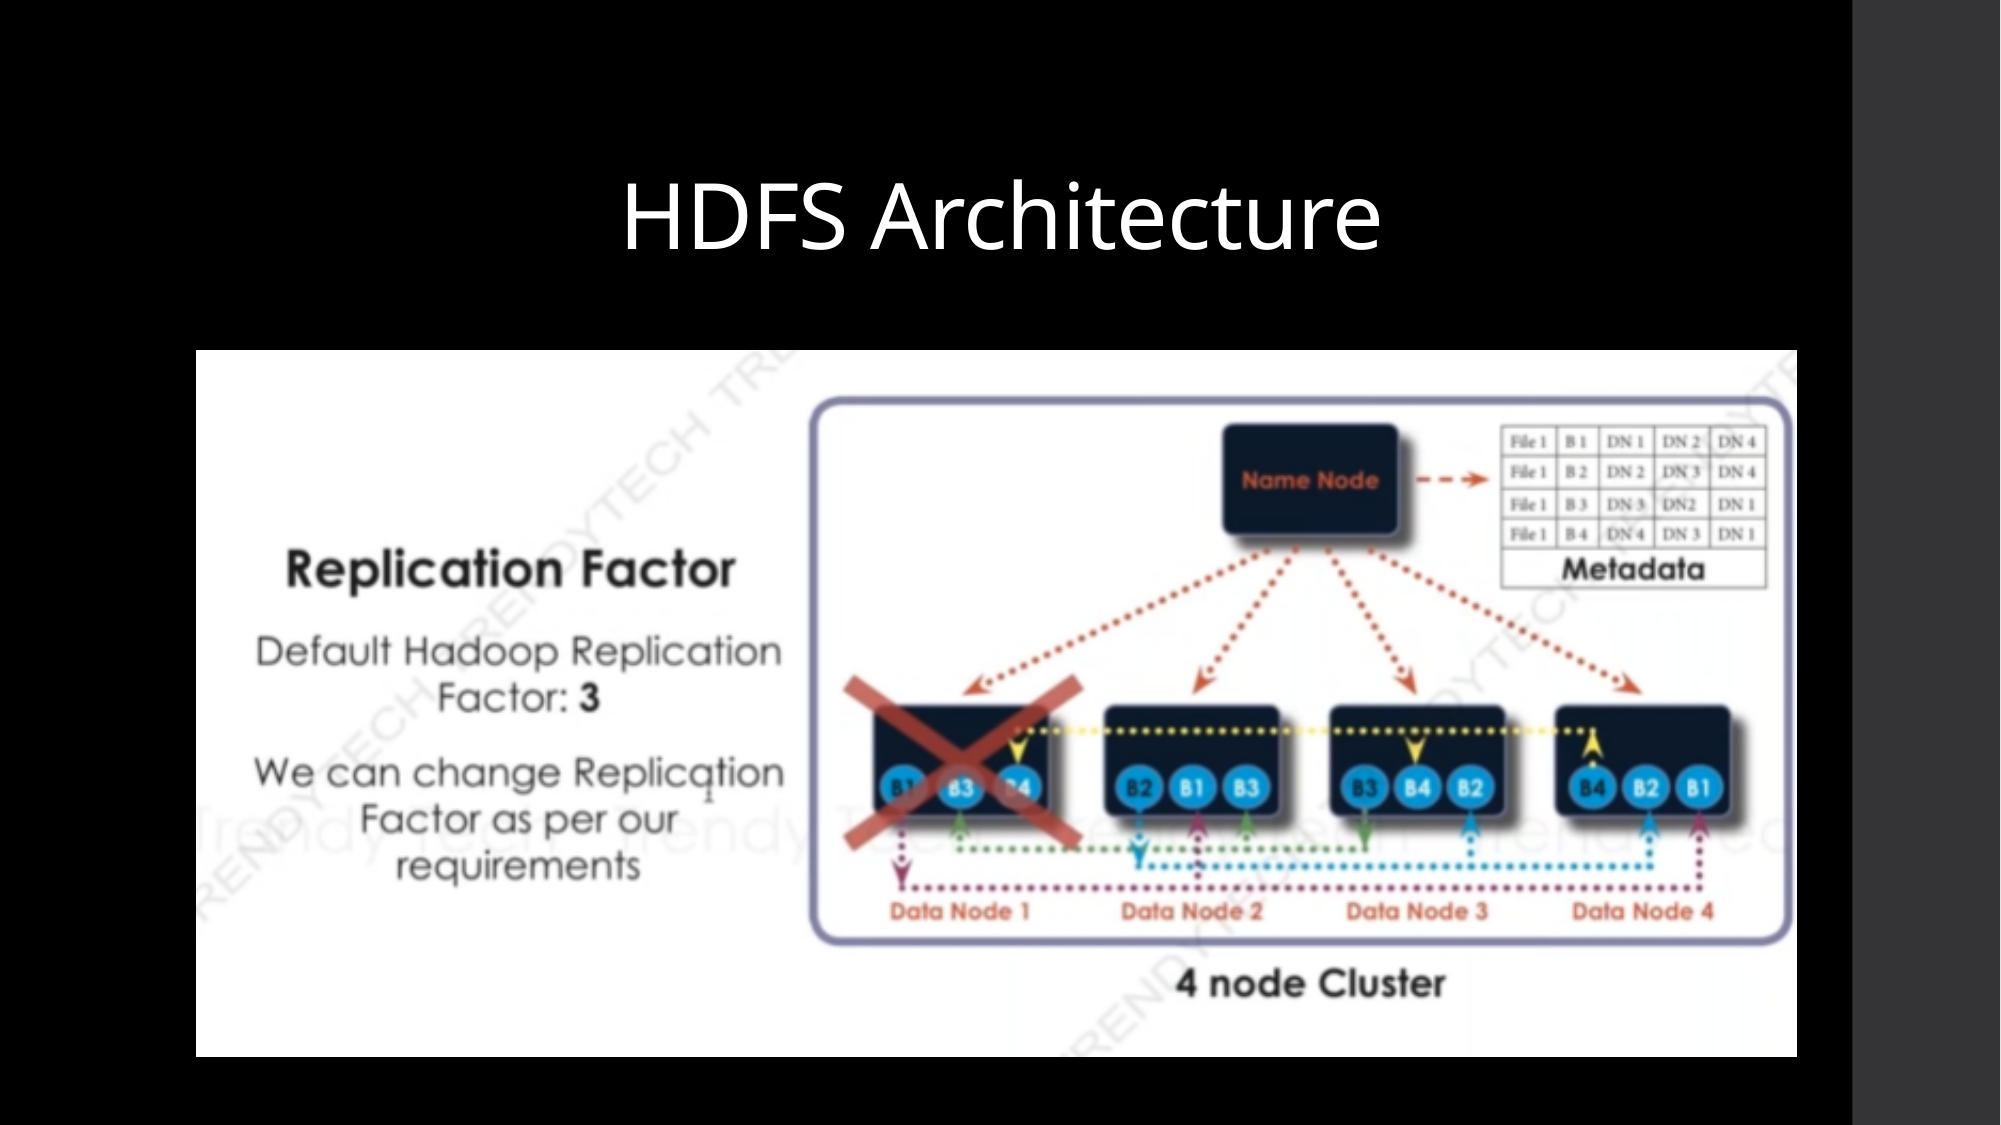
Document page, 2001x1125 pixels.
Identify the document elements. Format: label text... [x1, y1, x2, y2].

title HDFS Architecture [206, 60, 1797, 278]
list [196, 350, 1798, 1057]
